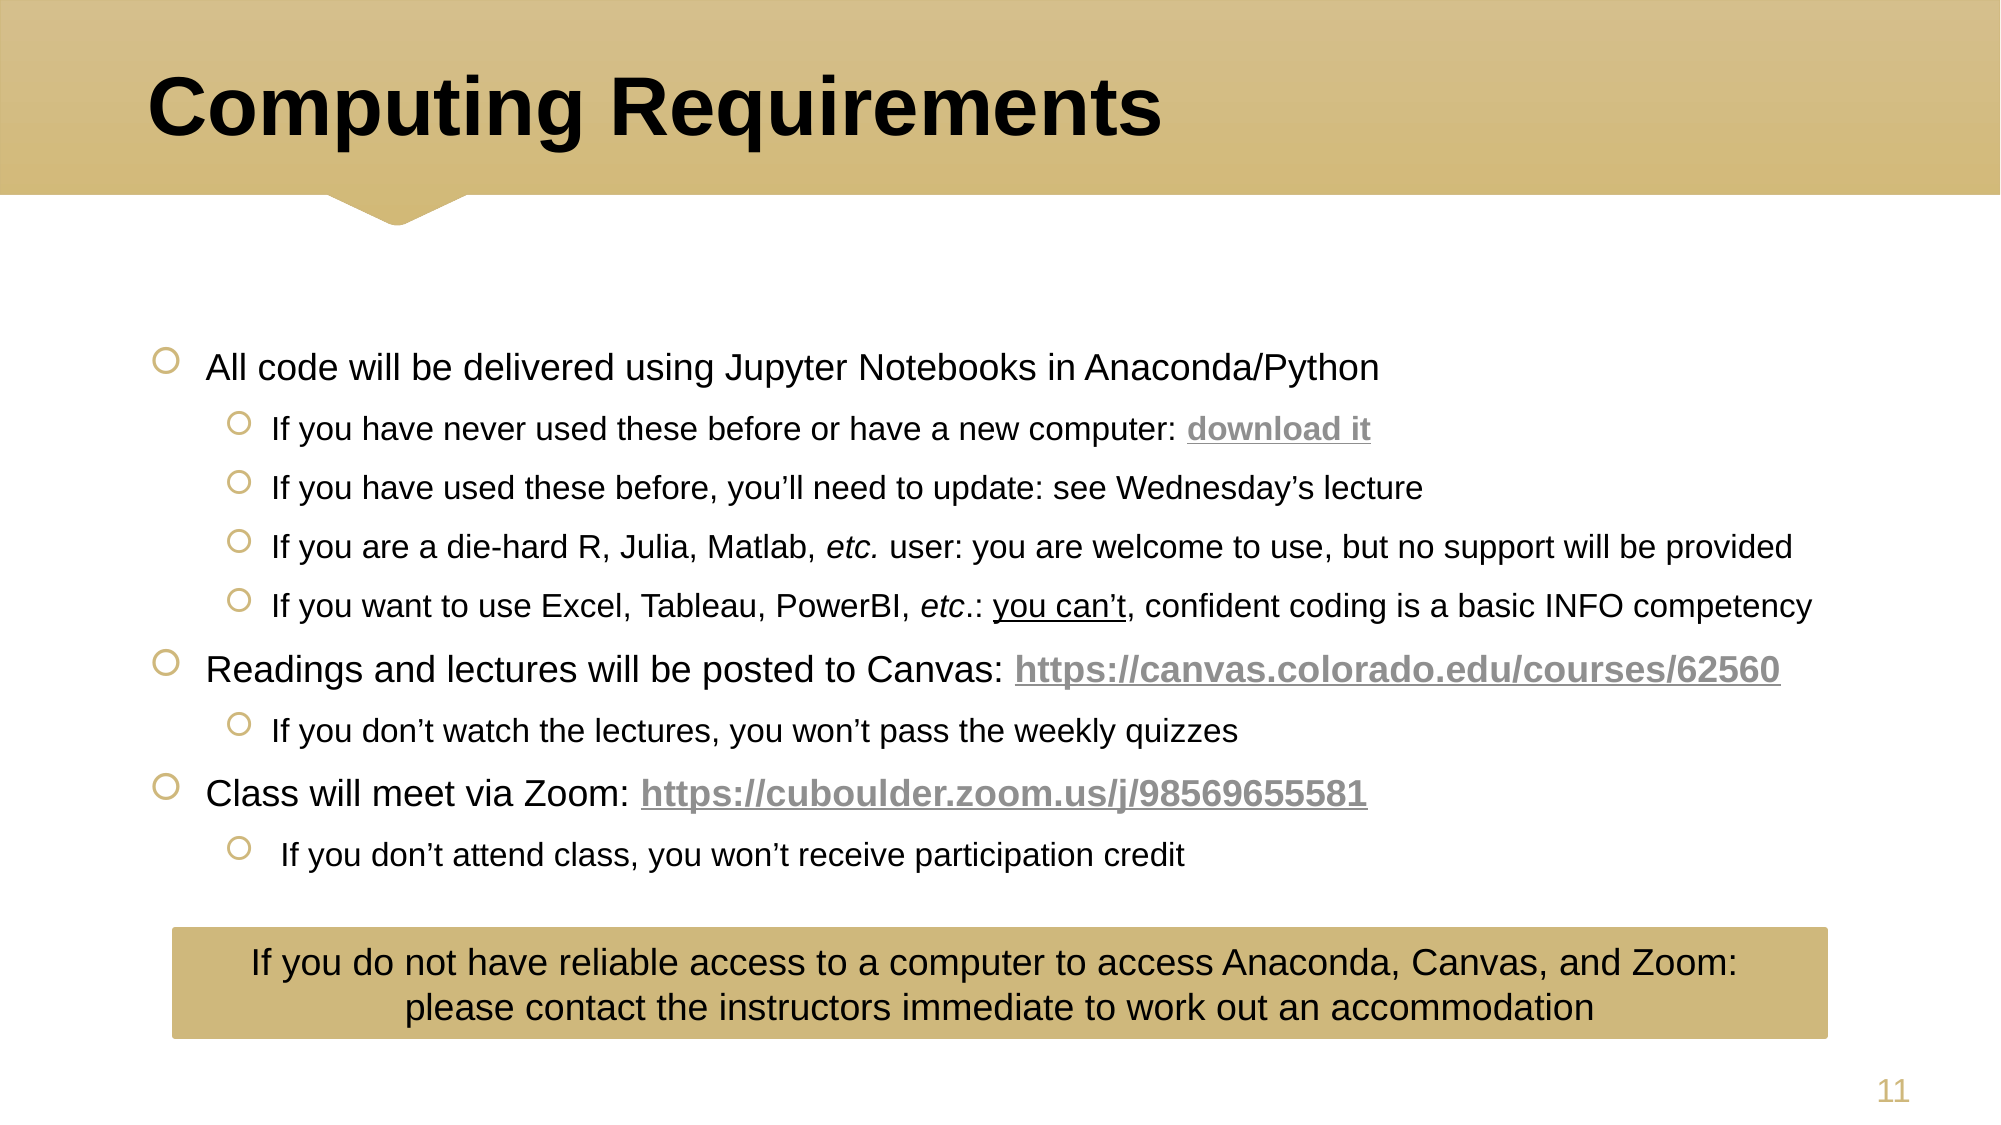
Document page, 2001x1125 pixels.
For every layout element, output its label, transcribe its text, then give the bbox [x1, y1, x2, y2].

list All code will be delivered using Jupyter Notebooks in Anaconda/Python If you have never used these before or have a new computer: download it If you have used these before, you’ll need to update: see Wednesday’s lecture If you are a die-hard R, Julia, Matlab, etc. user: you are welcome to use, but no support will be provided If you want to use Excel, Tableau, PowerBI, etc.: you can’t, confident coding is a basic INFO competency Readings and lectures will be posted to Canvas: https://canvas.colorado.edu/courses/62560 If you don’t watch the lectures, you won’t pass the weekly quizzes Class will meet via Zoom: https://cuboulder.zoom.us/j/98569655581 If you don’t attend class, you won’t receive participation credit [134, 232, 1909, 984]
title Computing Requirements [132, 0, 1868, 160]
slide_number 10 [1751, 1050, 1926, 1111]
text_box If you do not have reliable access to a computer to access Anaconda, Canvas, and Zoom: please contact the instructors immediate to work out an accommodation [174, 930, 1825, 1036]
